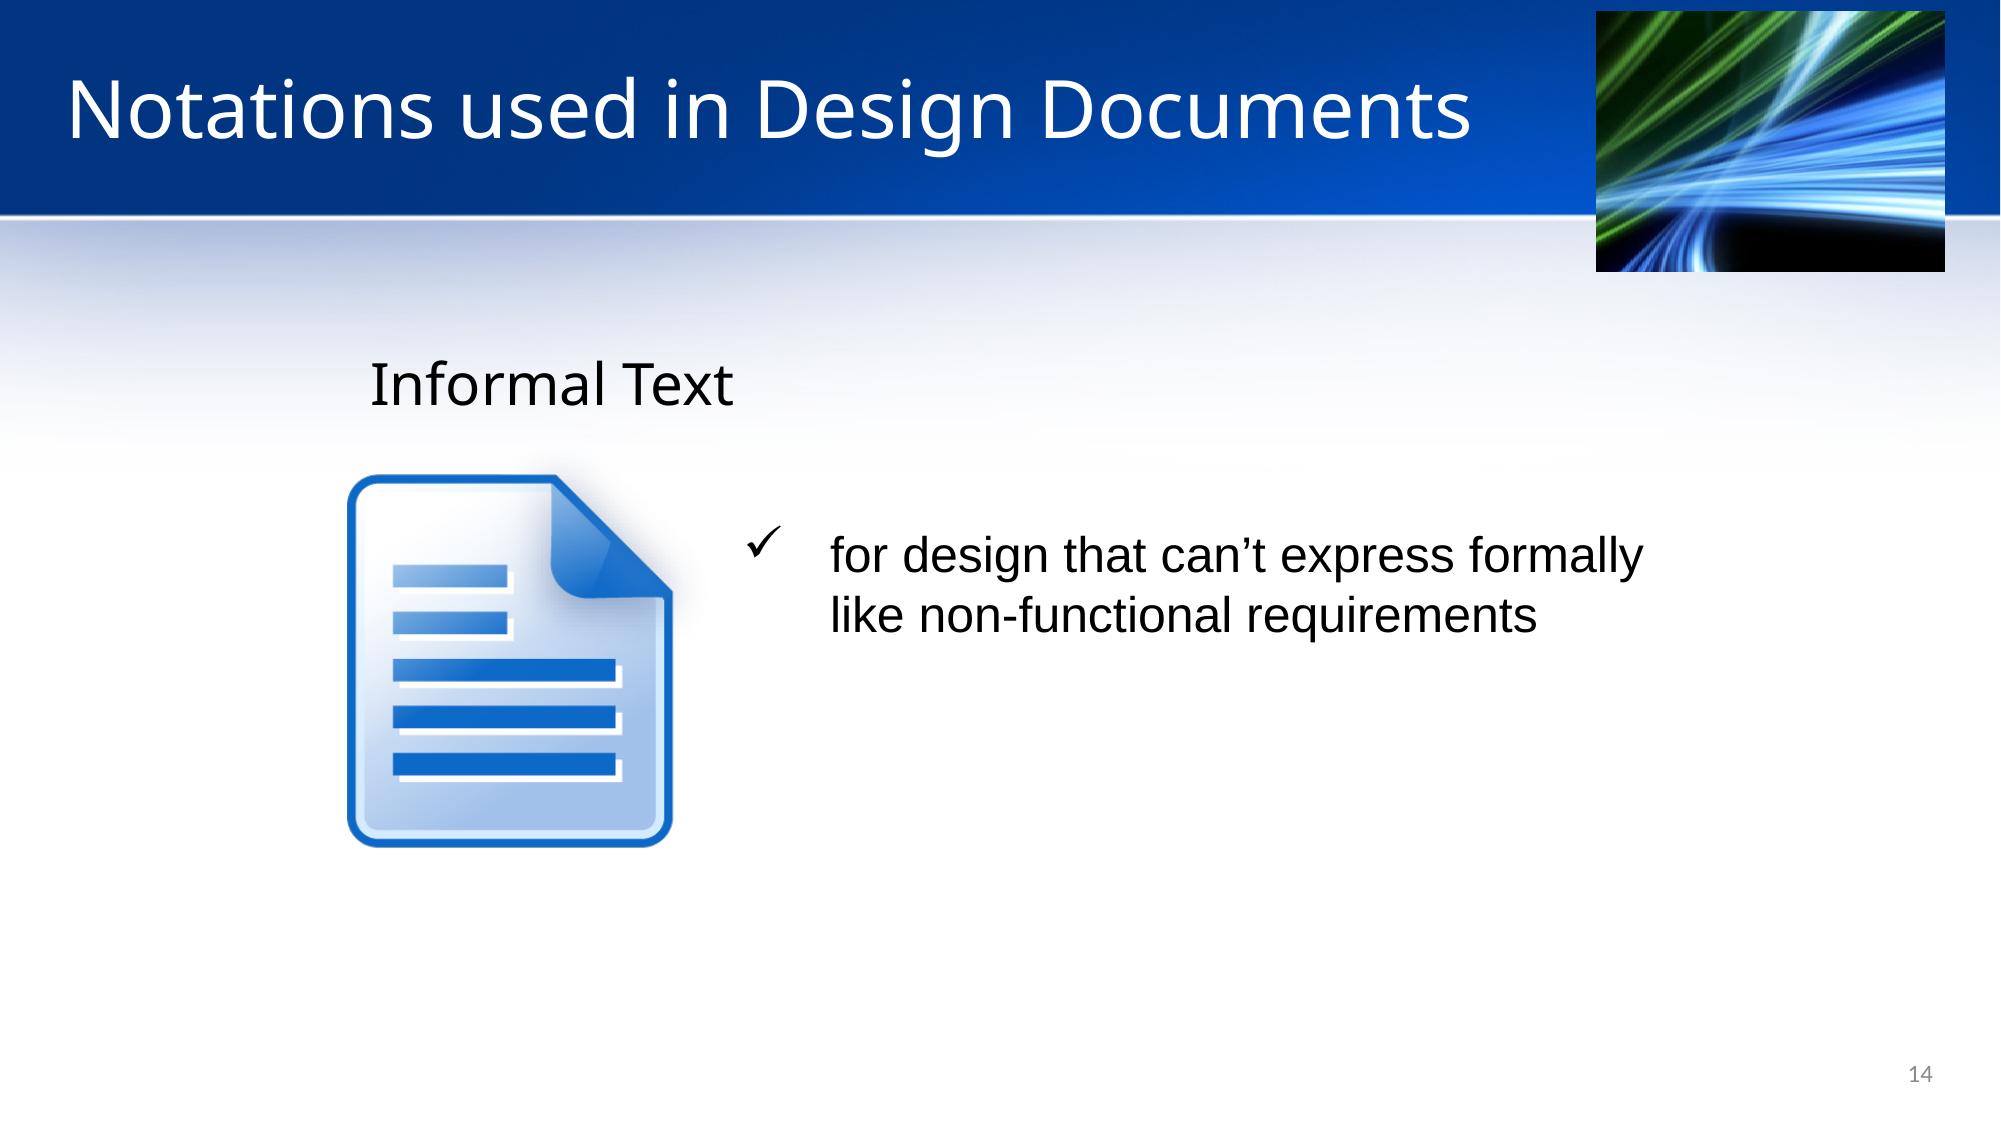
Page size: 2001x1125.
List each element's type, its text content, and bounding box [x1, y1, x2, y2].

text_box Informal Text [355, 339, 930, 425]
slide_number 14 [1481, 1042, 1949, 1103]
text_box for design that can’t express formally like non-functional requirements [747, 515, 1674, 650]
title Notations used in Design Documents [50, 12, 1634, 200]
picture [0, 0, 2001, 1125]
